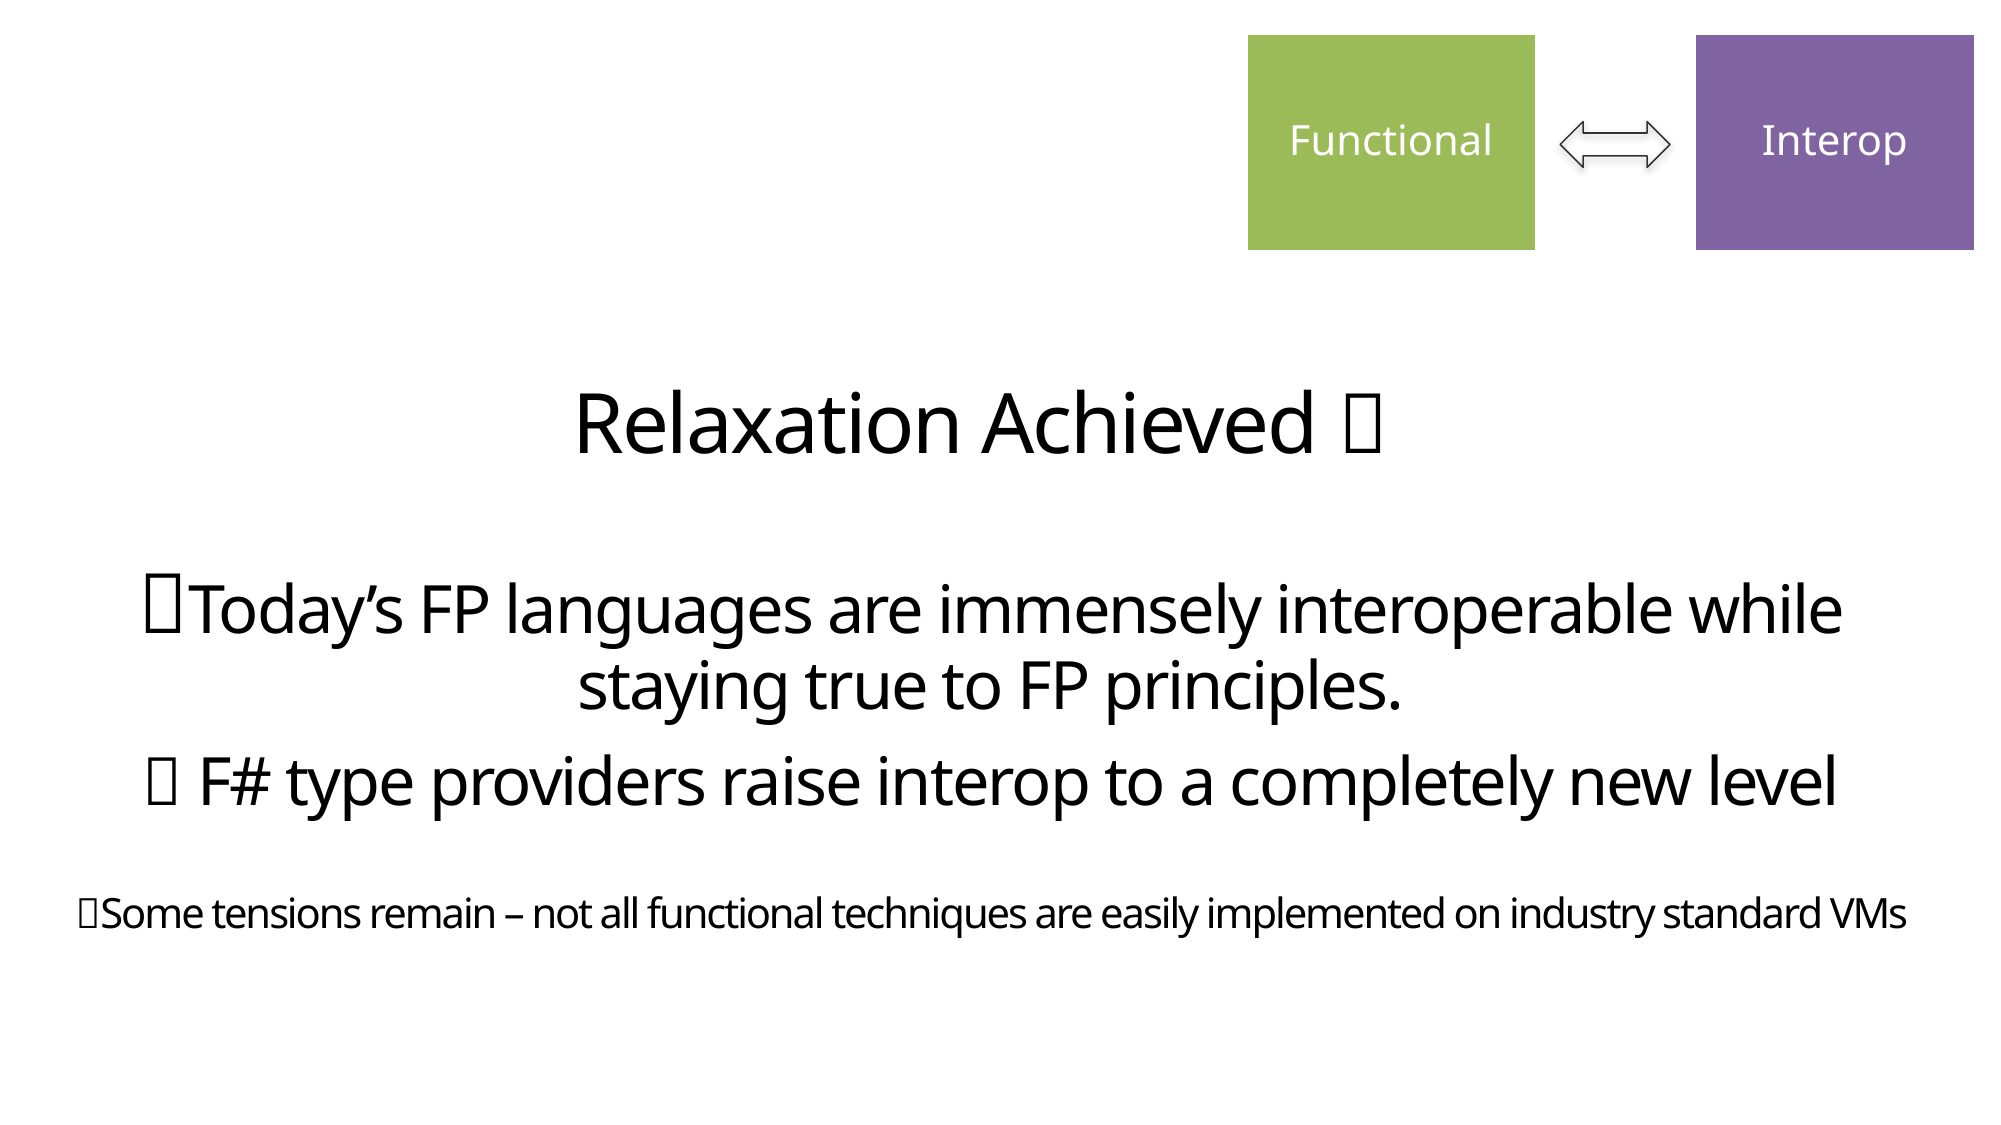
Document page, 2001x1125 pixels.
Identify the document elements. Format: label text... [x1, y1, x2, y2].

title Relaxation Achieved  Today’s FP languages are immensely interoperable while staying true to FP principles.  F# type providers raise interop to a completely new level Some tensions remain – not all functional techniques are easily implemented on industry standard VMs [74, 381, 1909, 1025]
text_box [1245, 32, 1977, 253]
